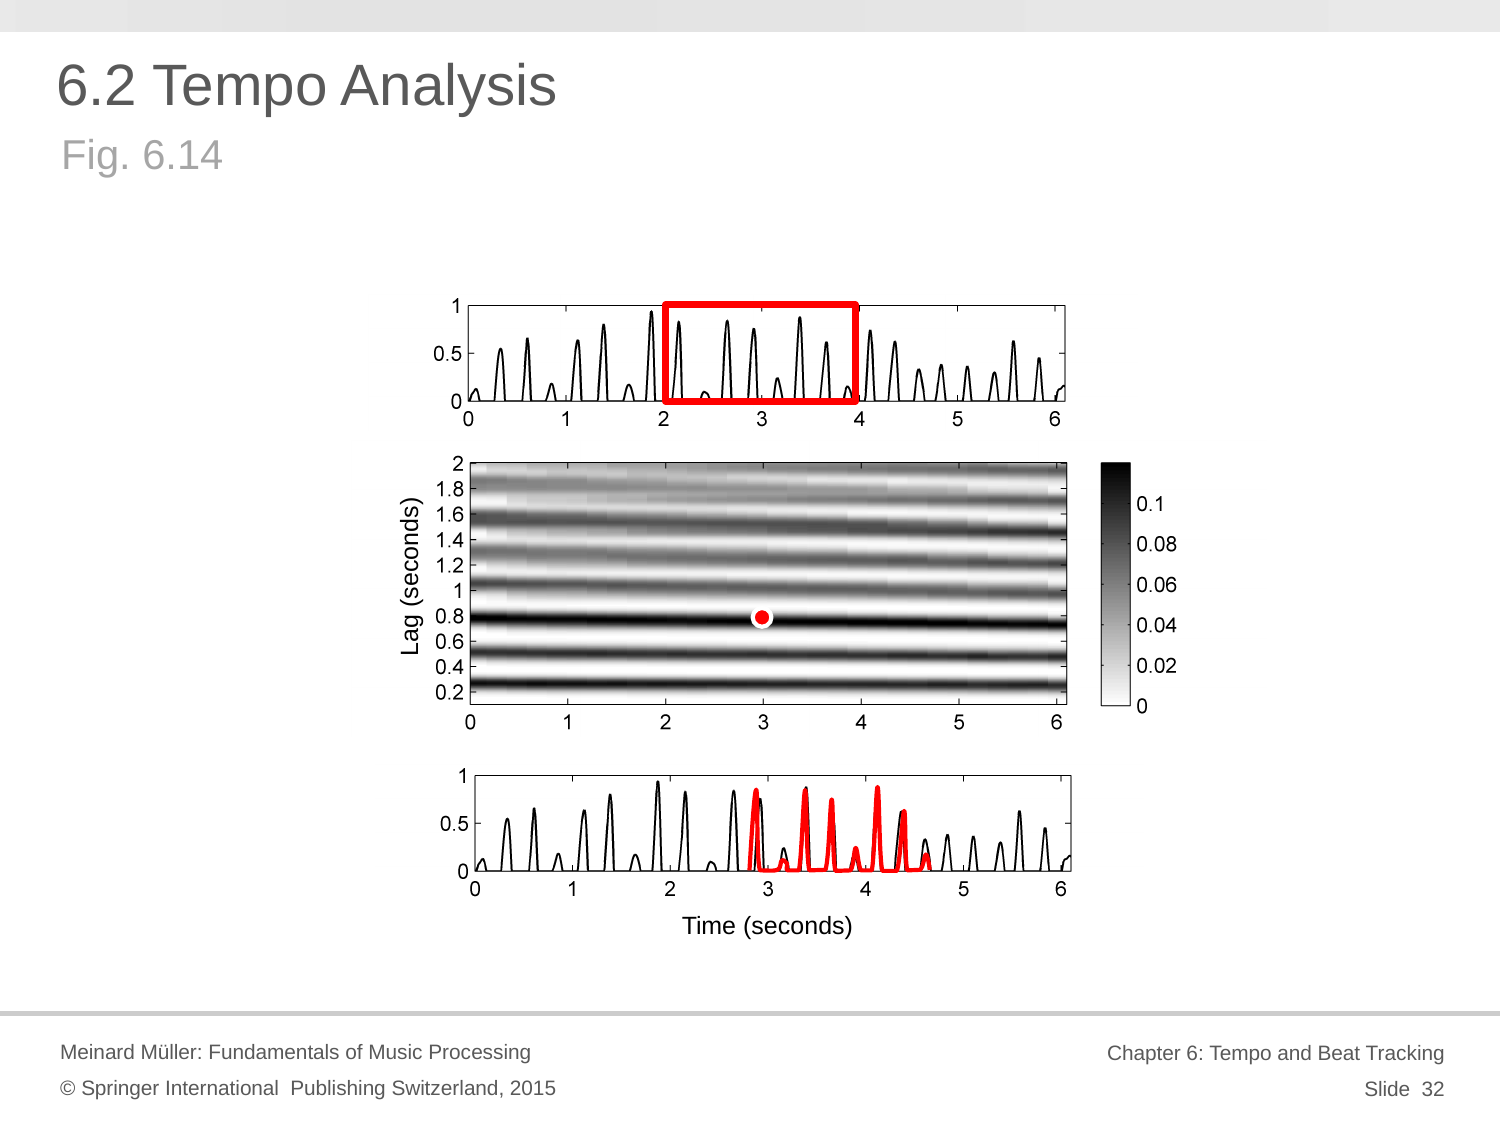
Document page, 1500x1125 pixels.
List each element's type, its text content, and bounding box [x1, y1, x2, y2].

picture [0, 0, 1500, 32]
picture [351, 440, 1267, 737]
picture [368, 294, 1138, 431]
list Fig. 6.14 [46, 115, 276, 198]
title 6.2 Tempo Analysis [40, 39, 1448, 133]
text_box Time (seconds) [666, 910, 869, 947]
picture [374, 764, 1144, 901]
